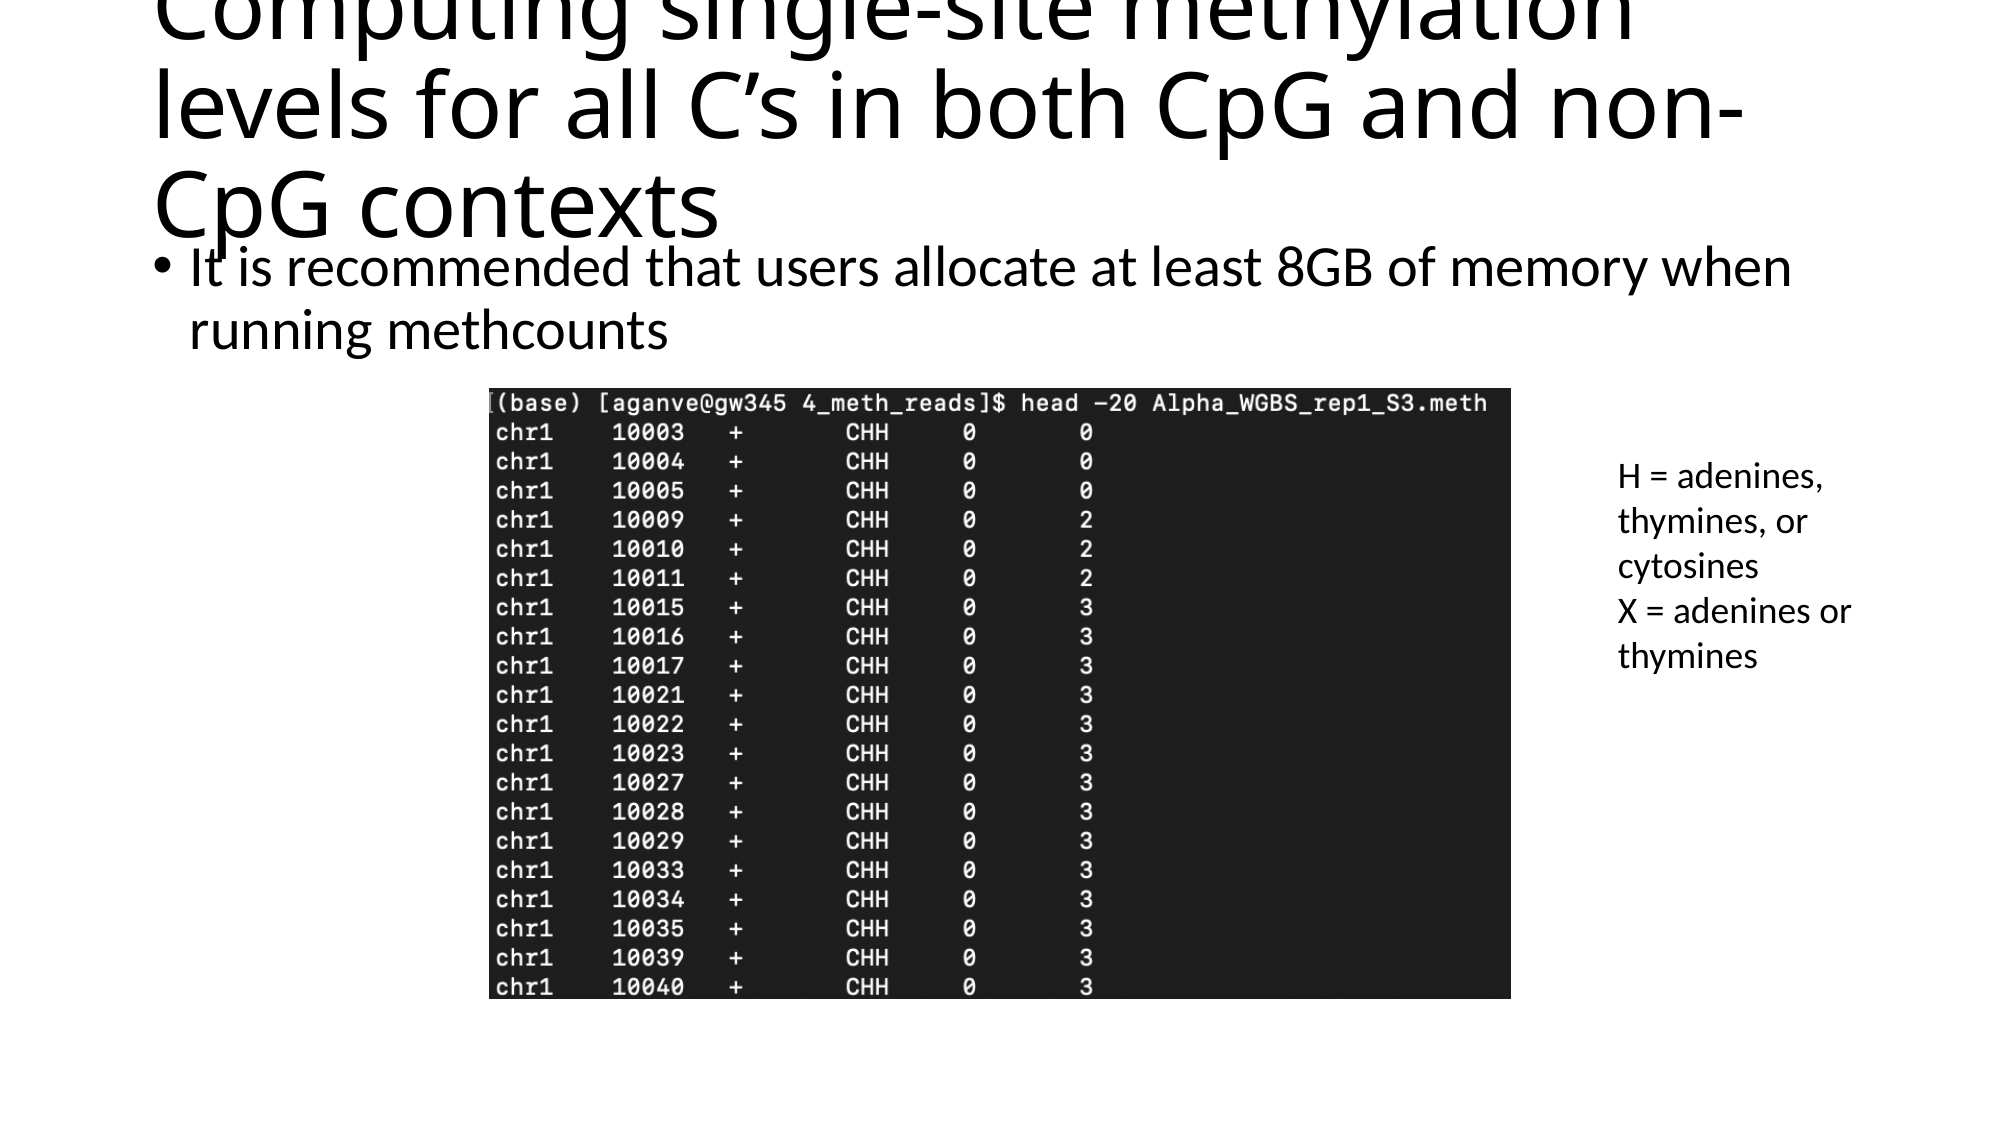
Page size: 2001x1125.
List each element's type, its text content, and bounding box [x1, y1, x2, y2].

picture [489, 388, 1511, 999]
text_box H = adenines, thymines, or cytosines X = adenines or thymines [1603, 443, 1966, 684]
title Computing single-site methylation levels for all C’s in both CpG and non-CpG contexts [137, 0, 1863, 218]
list It is recommended that users allocate at least 8GB of memory when running methcounts [137, 228, 1863, 943]
